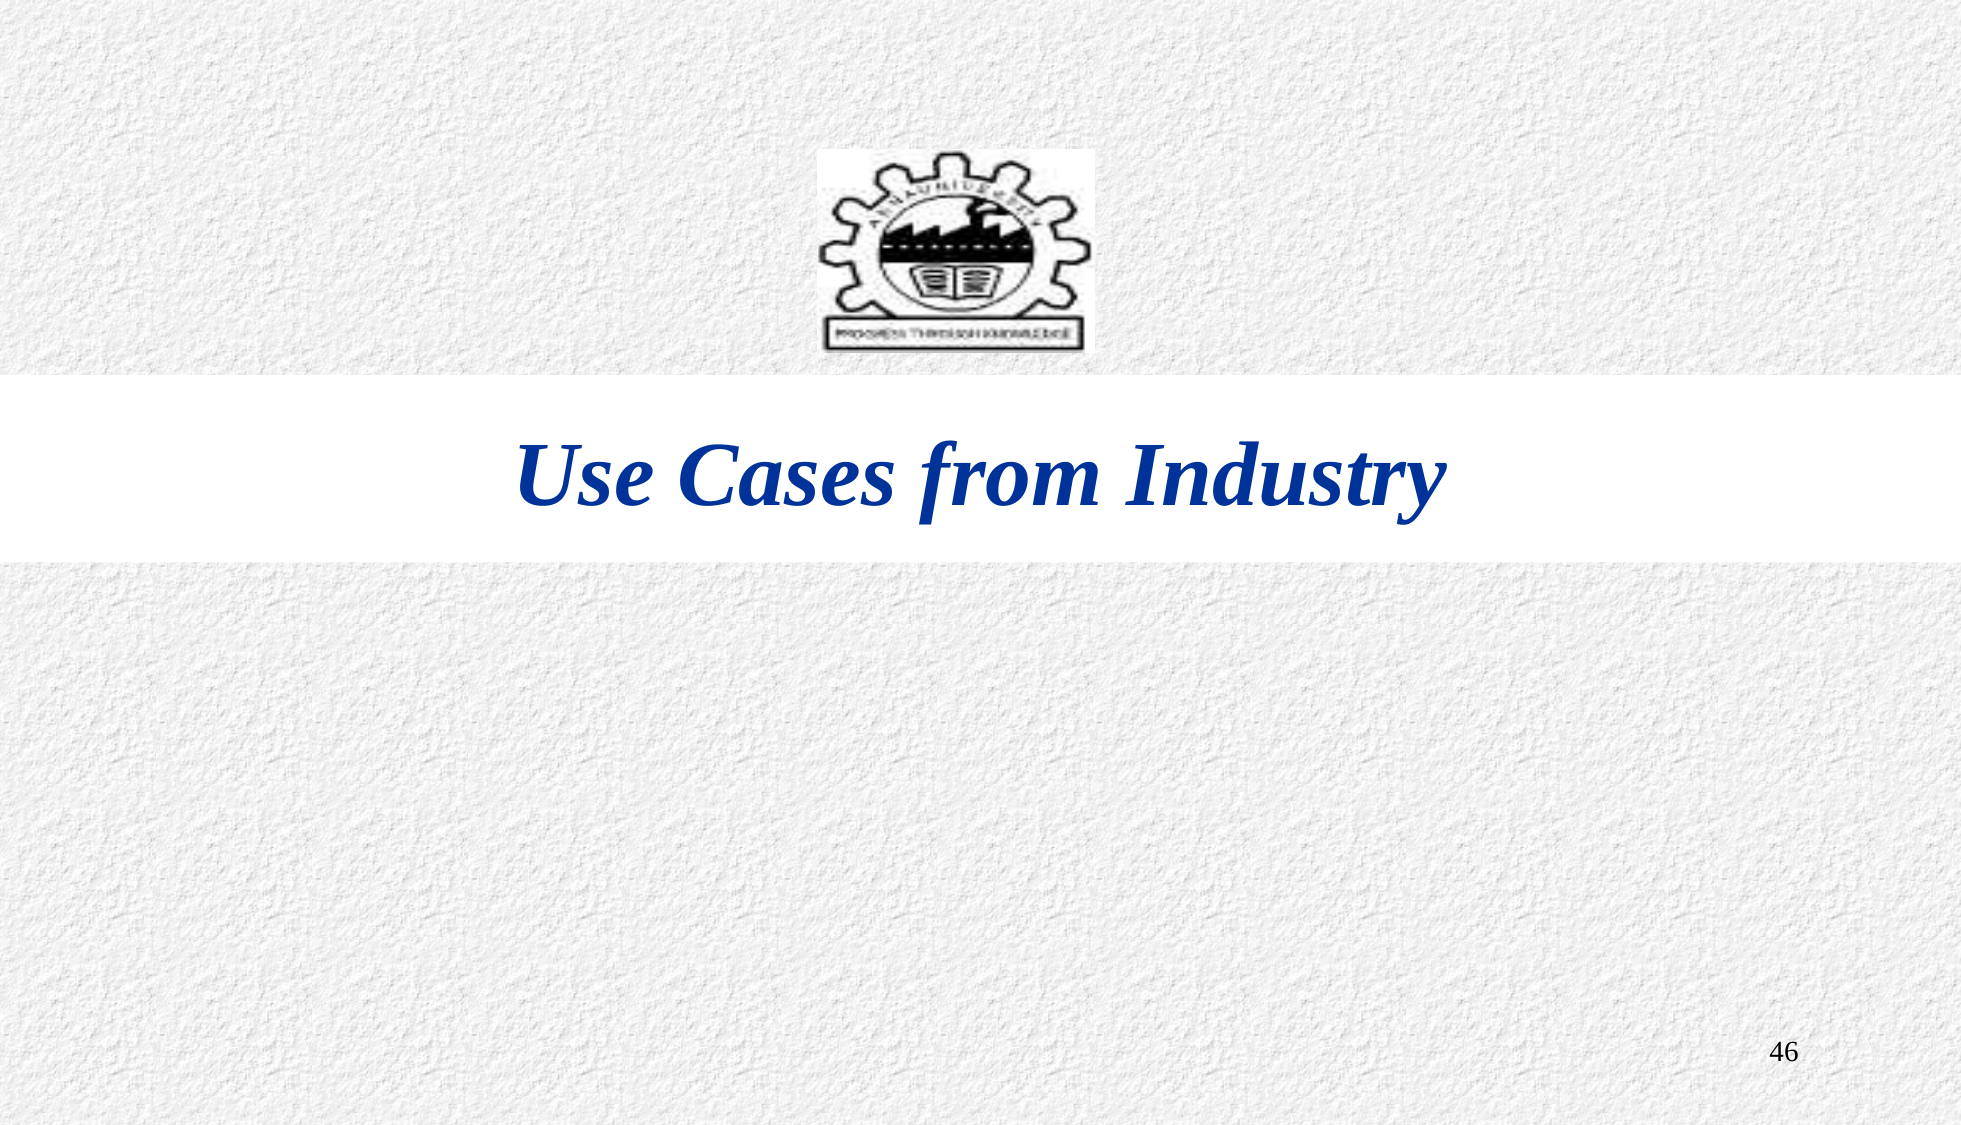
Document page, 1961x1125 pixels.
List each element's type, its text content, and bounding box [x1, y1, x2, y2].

picture [0, 0, 1961, 374]
title Use Cases from Industry [0, 374, 1961, 563]
slide_number 46 [1404, 1024, 1815, 1101]
picture [0, 563, 1961, 1125]
